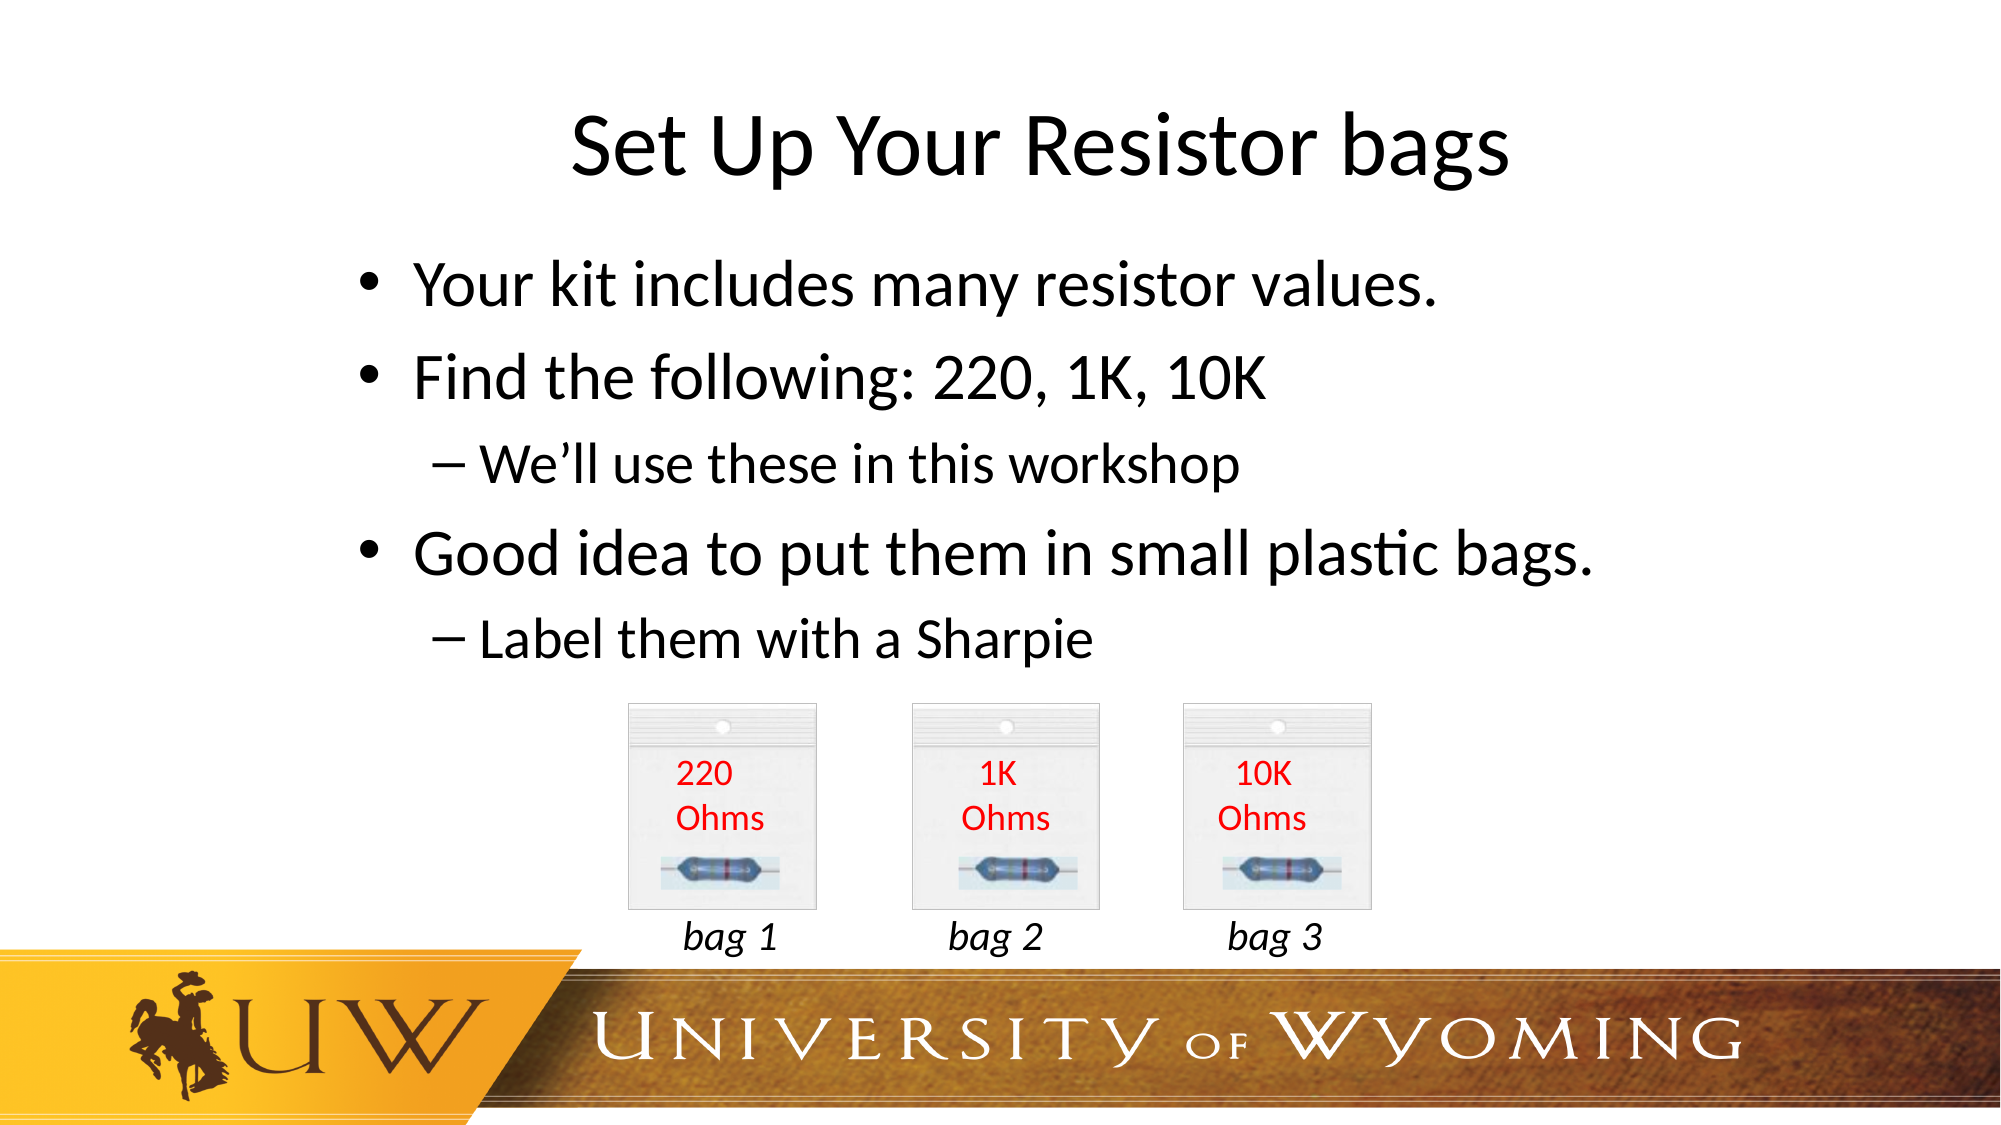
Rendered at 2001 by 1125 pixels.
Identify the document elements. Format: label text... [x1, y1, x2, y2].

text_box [628, 703, 1372, 967]
list Your kit includes many resistor values. Find the following: 220, 1K, 10K We’ll use these in this workshop Good idea to put them in small plastic bags. Label them with a Sharpie [342, 232, 1704, 865]
title Set Up Your Resistor bags [407, 45, 1675, 232]
picture [0, 929, 2001, 1125]
